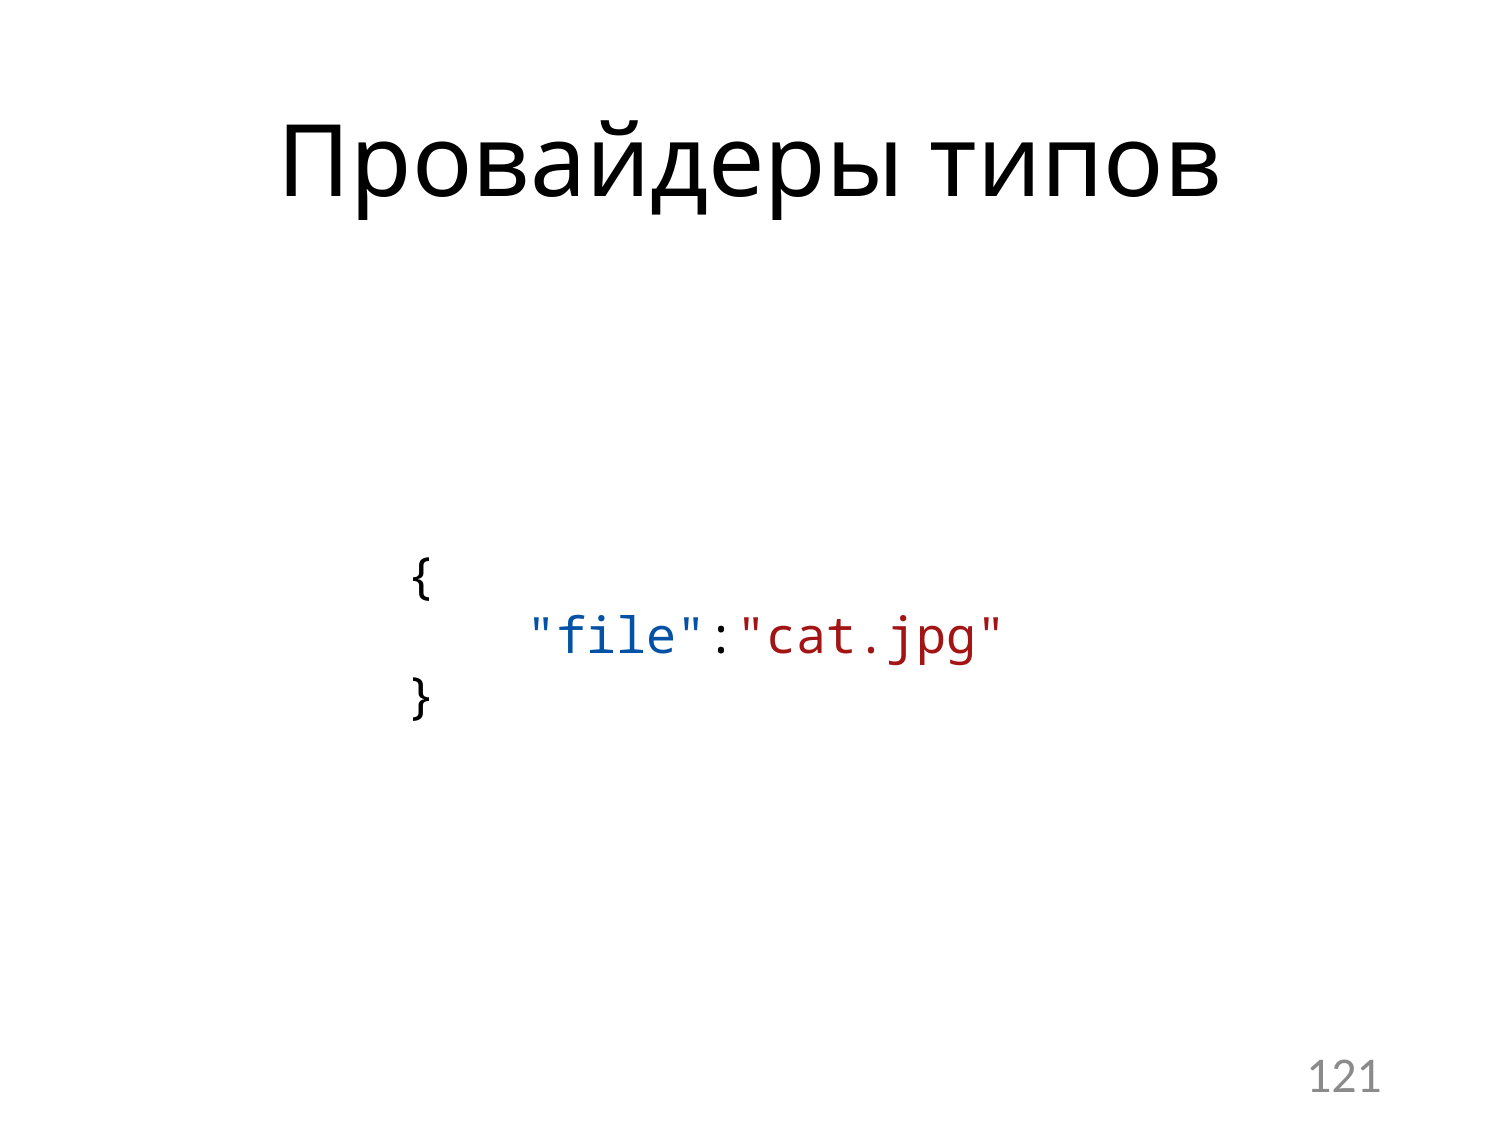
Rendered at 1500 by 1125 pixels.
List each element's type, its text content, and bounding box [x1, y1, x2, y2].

slide_number 121 [1059, 1042, 1397, 1103]
text_box { "file":"cat.jpg" } [391, 536, 1109, 732]
text_box Провайдеры типов [262, 88, 1238, 224]
